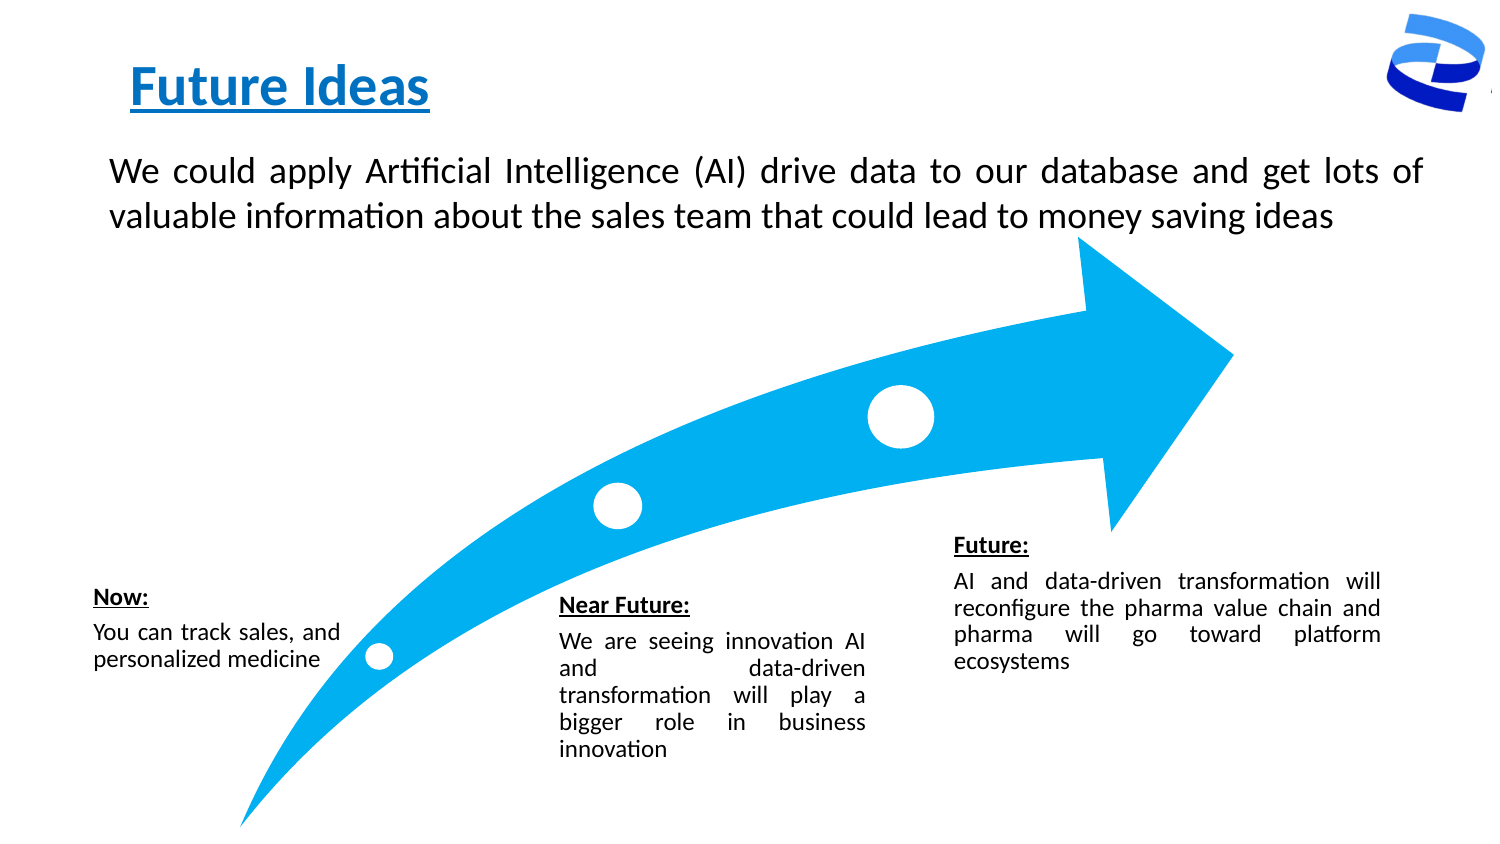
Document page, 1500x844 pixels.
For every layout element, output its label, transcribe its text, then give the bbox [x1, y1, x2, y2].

picture [1381, 0, 1492, 156]
text_box Future Ideas [115, 39, 446, 125]
text_box We could apply Artificial Intelligence (AI) drive data to our database and get lots of valuable information about the sales team that could lead to money saving ideas [94, 138, 1440, 243]
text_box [79, 236, 1382, 827]
